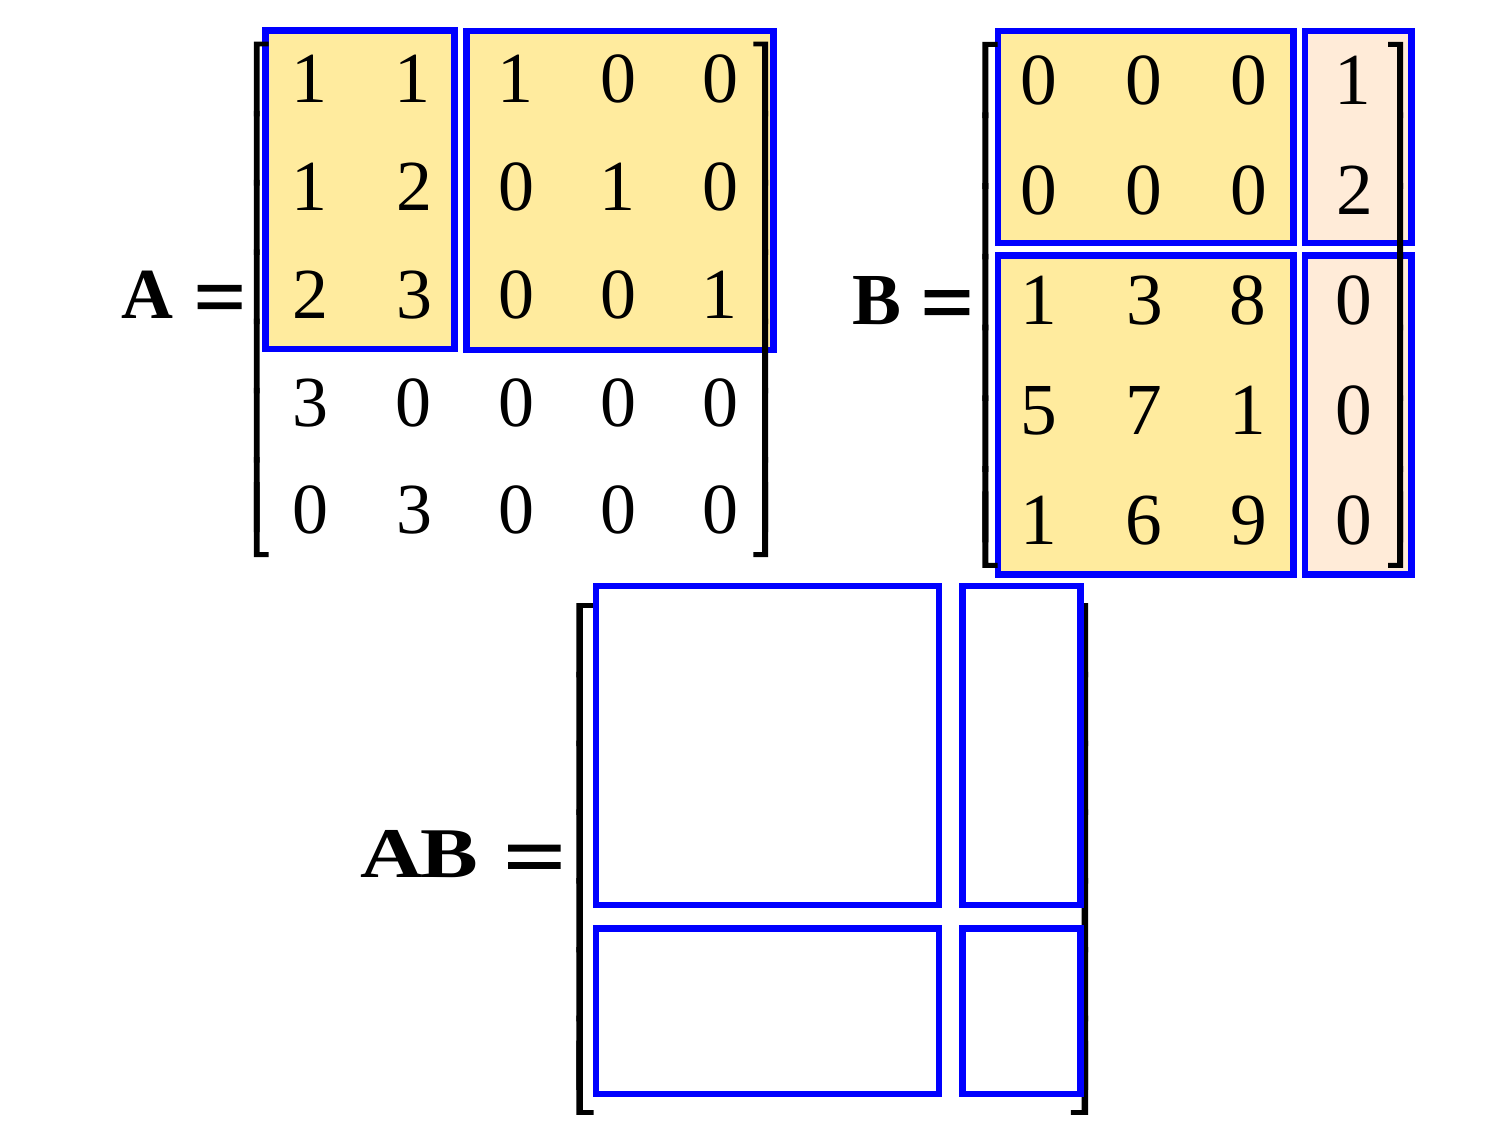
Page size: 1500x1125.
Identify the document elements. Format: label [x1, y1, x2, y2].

text_box [348, 592, 1117, 1125]
text_box [844, 30, 1442, 579]
text_box [596, 586, 939, 591]
text_box [111, 30, 807, 568]
